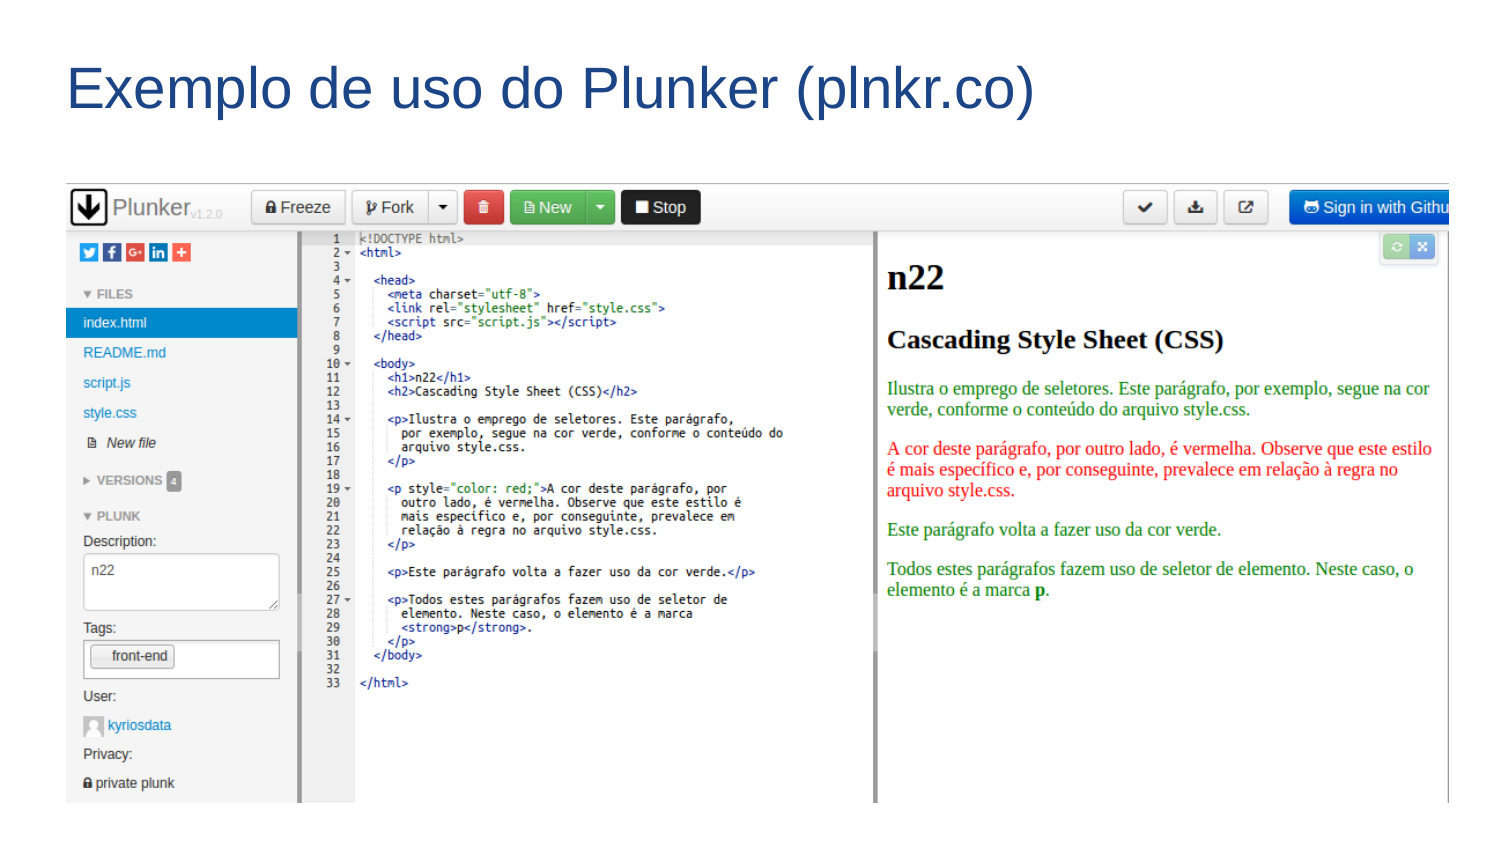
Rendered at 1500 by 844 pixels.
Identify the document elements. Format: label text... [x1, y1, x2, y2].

picture [66, 182, 1450, 803]
picture [85, 318, 109, 327]
title Exemplo de uso do Plunker (plnkr.co) [51, 35, 1449, 130]
picture [126, 319, 139, 327]
